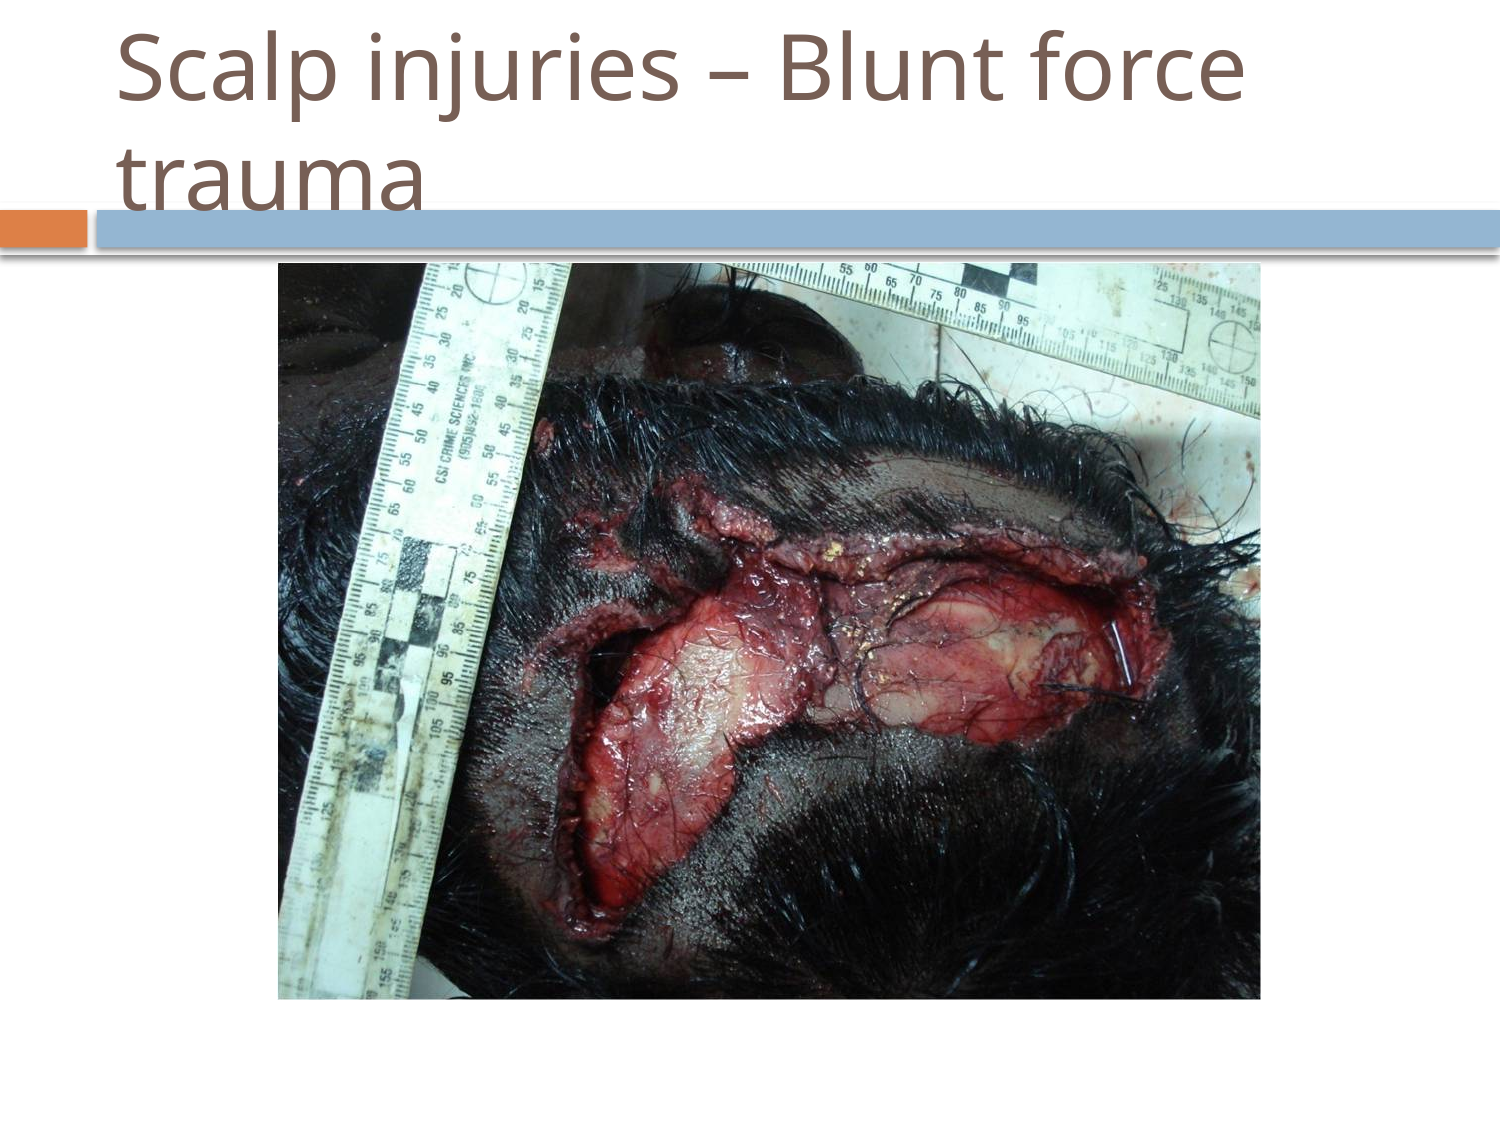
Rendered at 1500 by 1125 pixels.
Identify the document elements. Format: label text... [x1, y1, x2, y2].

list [277, 262, 1262, 1001]
title Scalp injuries – Blunt force trauma [100, 37, 1438, 200]
